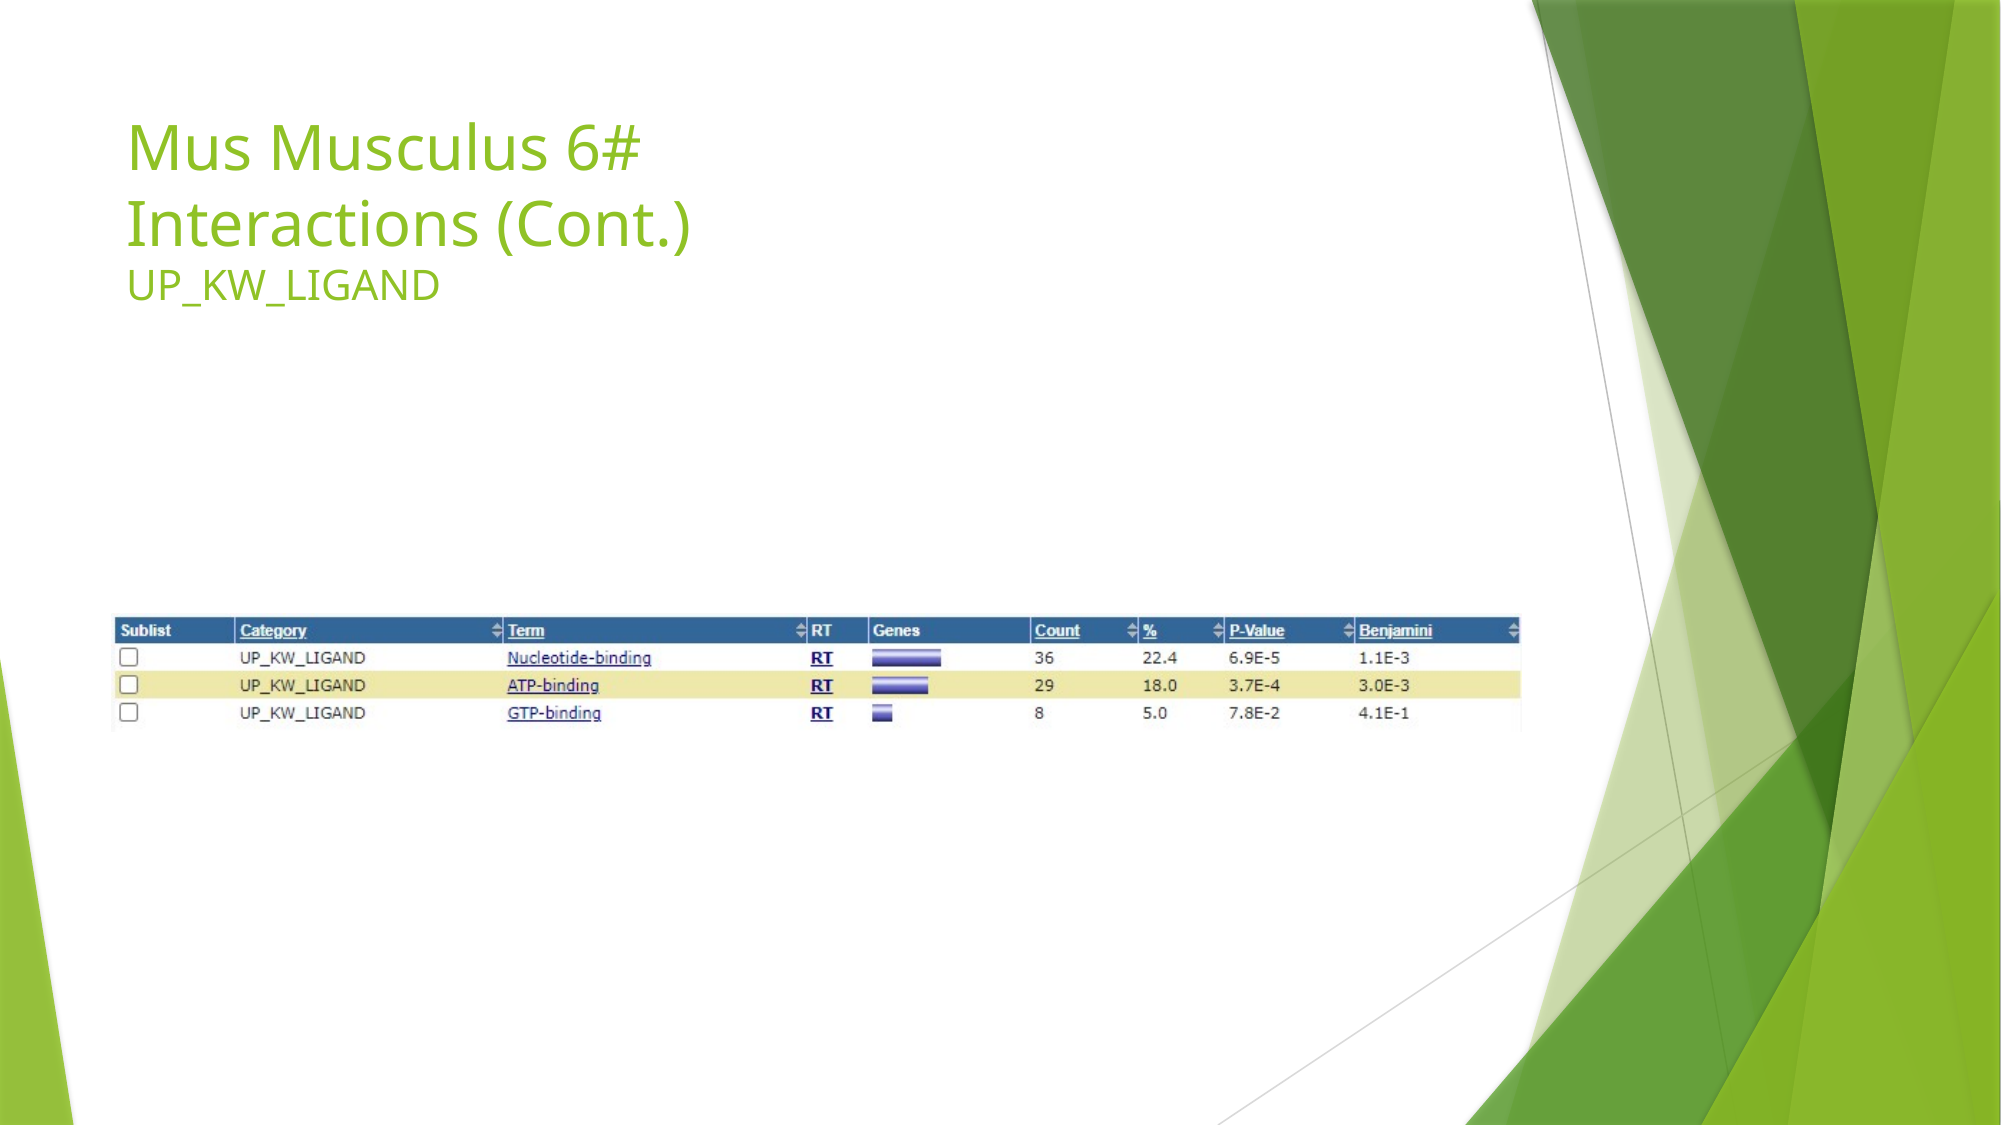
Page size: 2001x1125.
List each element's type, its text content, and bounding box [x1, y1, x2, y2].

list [110, 613, 1522, 732]
title Mus Musculus 6# Interactions (Cont.) UP_KW_LIGAND [111, 99, 1522, 317]
